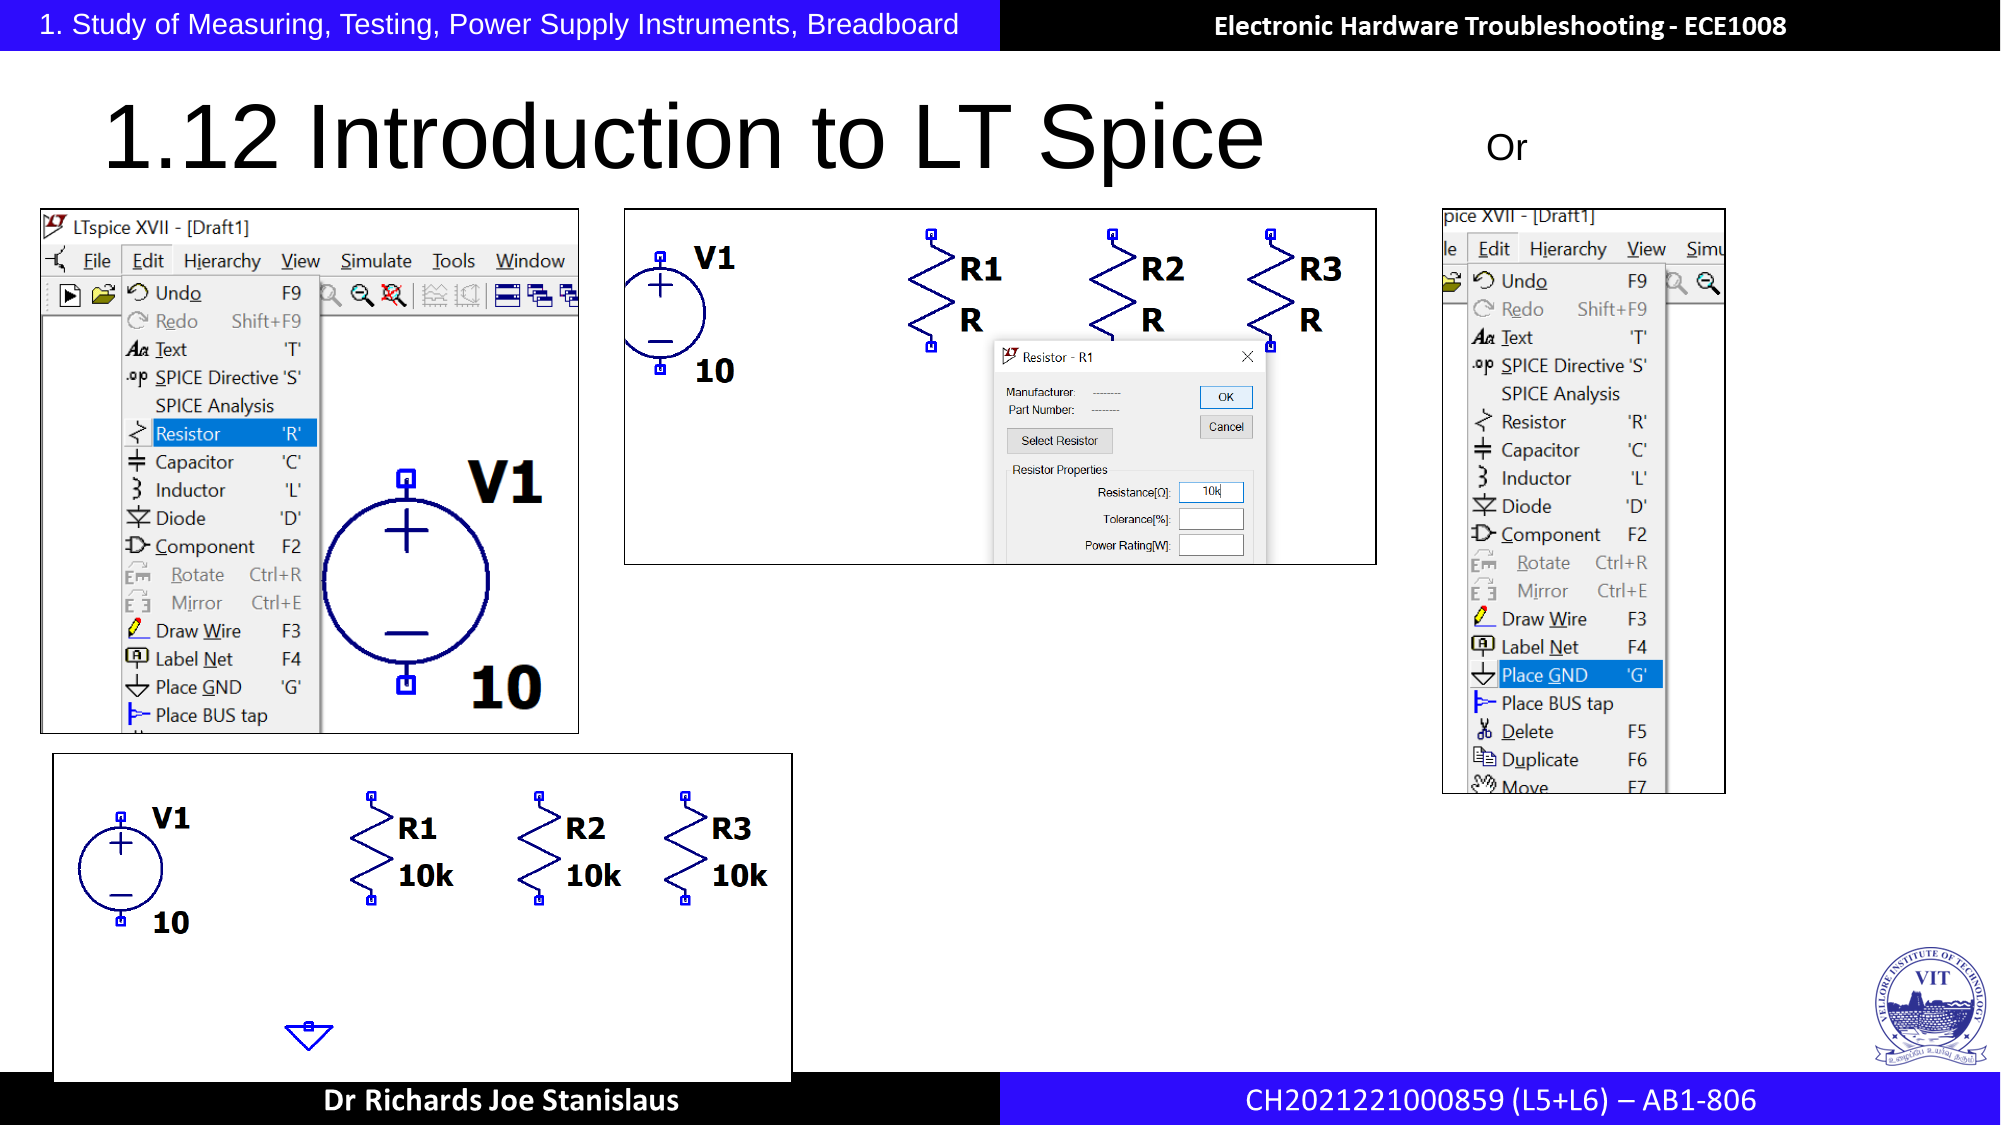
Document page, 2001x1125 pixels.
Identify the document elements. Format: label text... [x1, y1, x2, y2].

picture [41, 209, 578, 733]
picture [0, 0, 2001, 1125]
title 1.12 Introduction to LT Spice [87, 43, 1928, 235]
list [625, 209, 1376, 564]
footer 1. Study of Measuring, Testing, Power Supply Instruments, Breadboard [0, 0, 1000, 53]
picture [1443, 209, 1725, 793]
text_box Or [1471, 115, 1584, 176]
